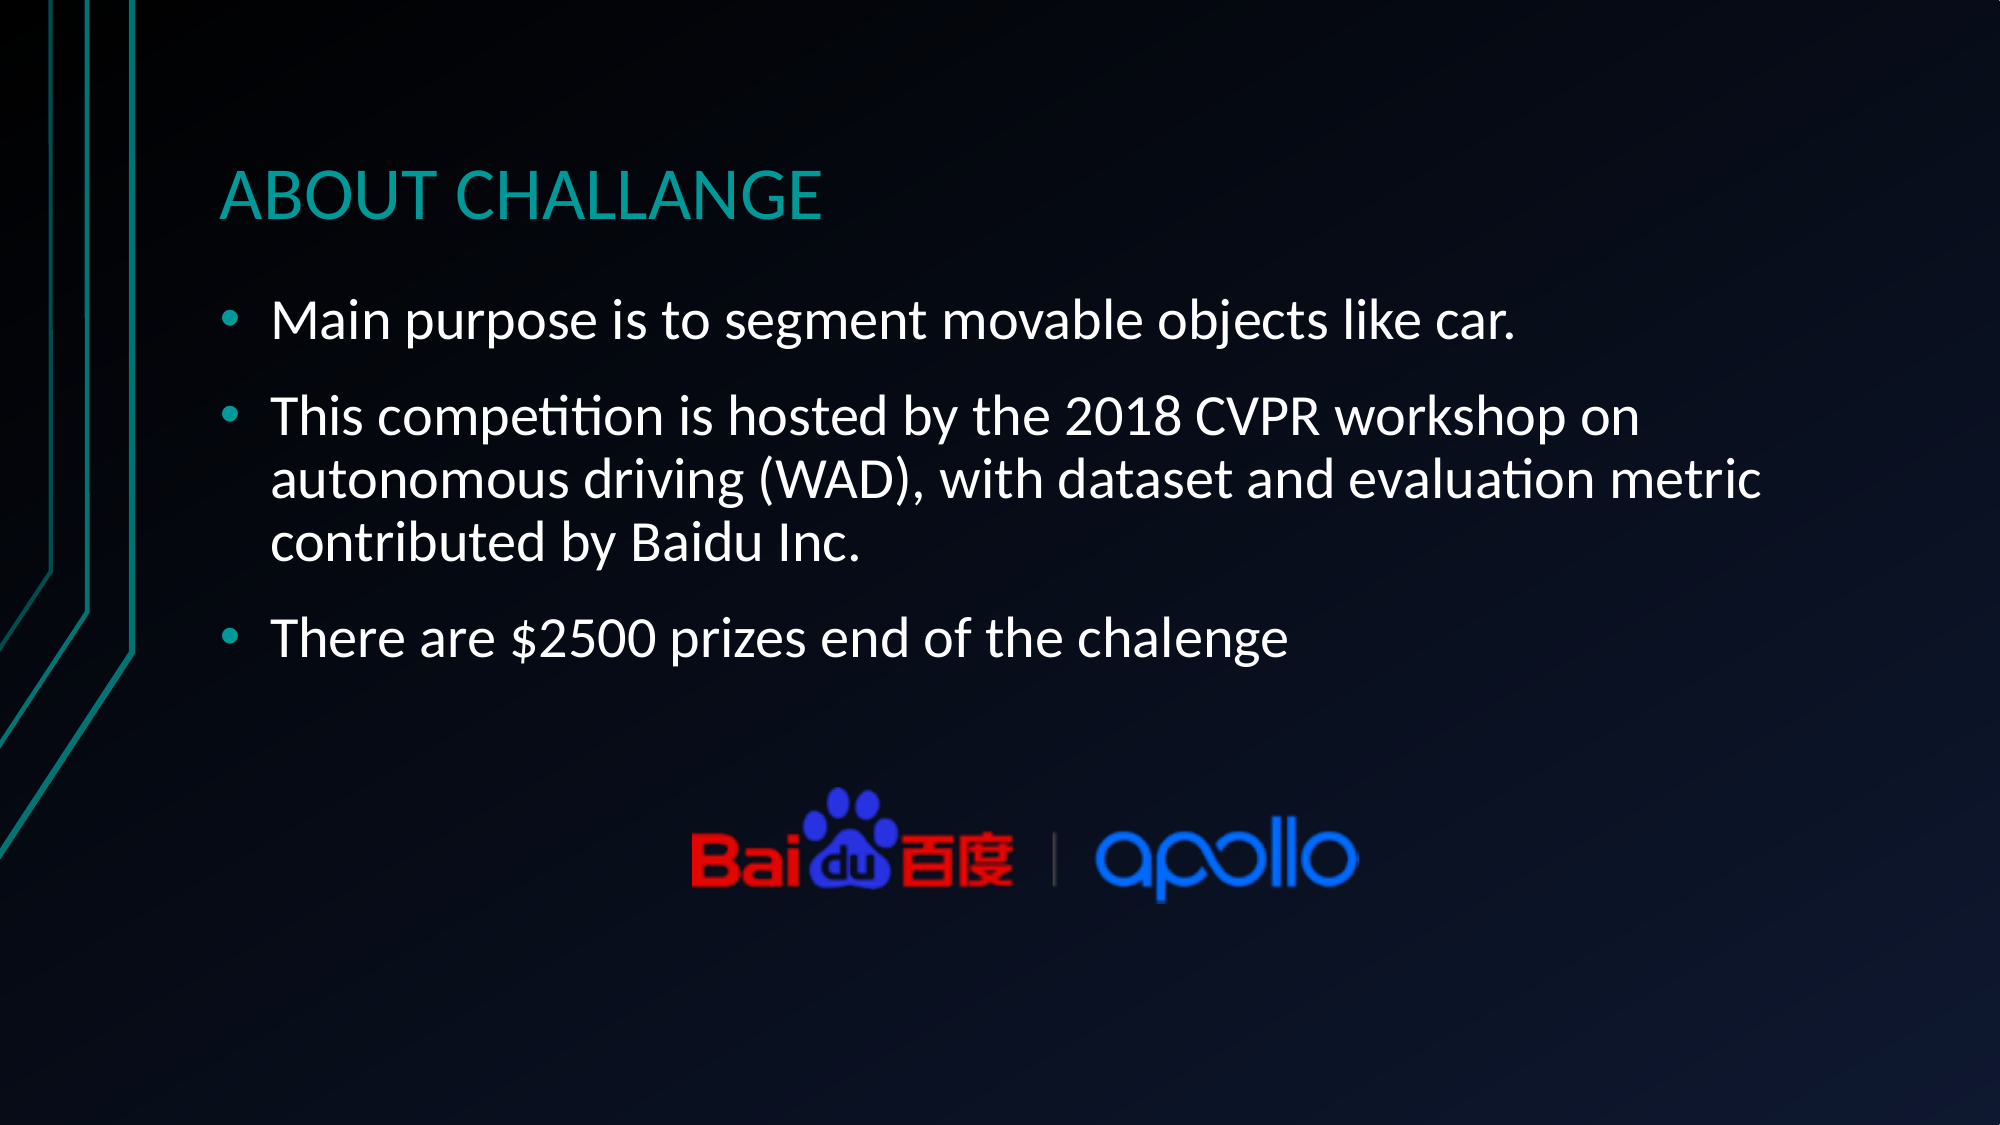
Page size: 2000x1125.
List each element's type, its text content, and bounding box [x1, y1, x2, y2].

list Main purpose is to segment movable objects like car. This competition is hosted by the 2018 CVPR workshop on autonomous driving (WAD), with dataset and evaluation metric contributed by Baidu Inc. There are $2500 prizes end of the chalenge [199, 279, 1900, 1012]
picture [692, 787, 1360, 904]
title ABOUT CHALLANGE [199, 45, 1900, 246]
